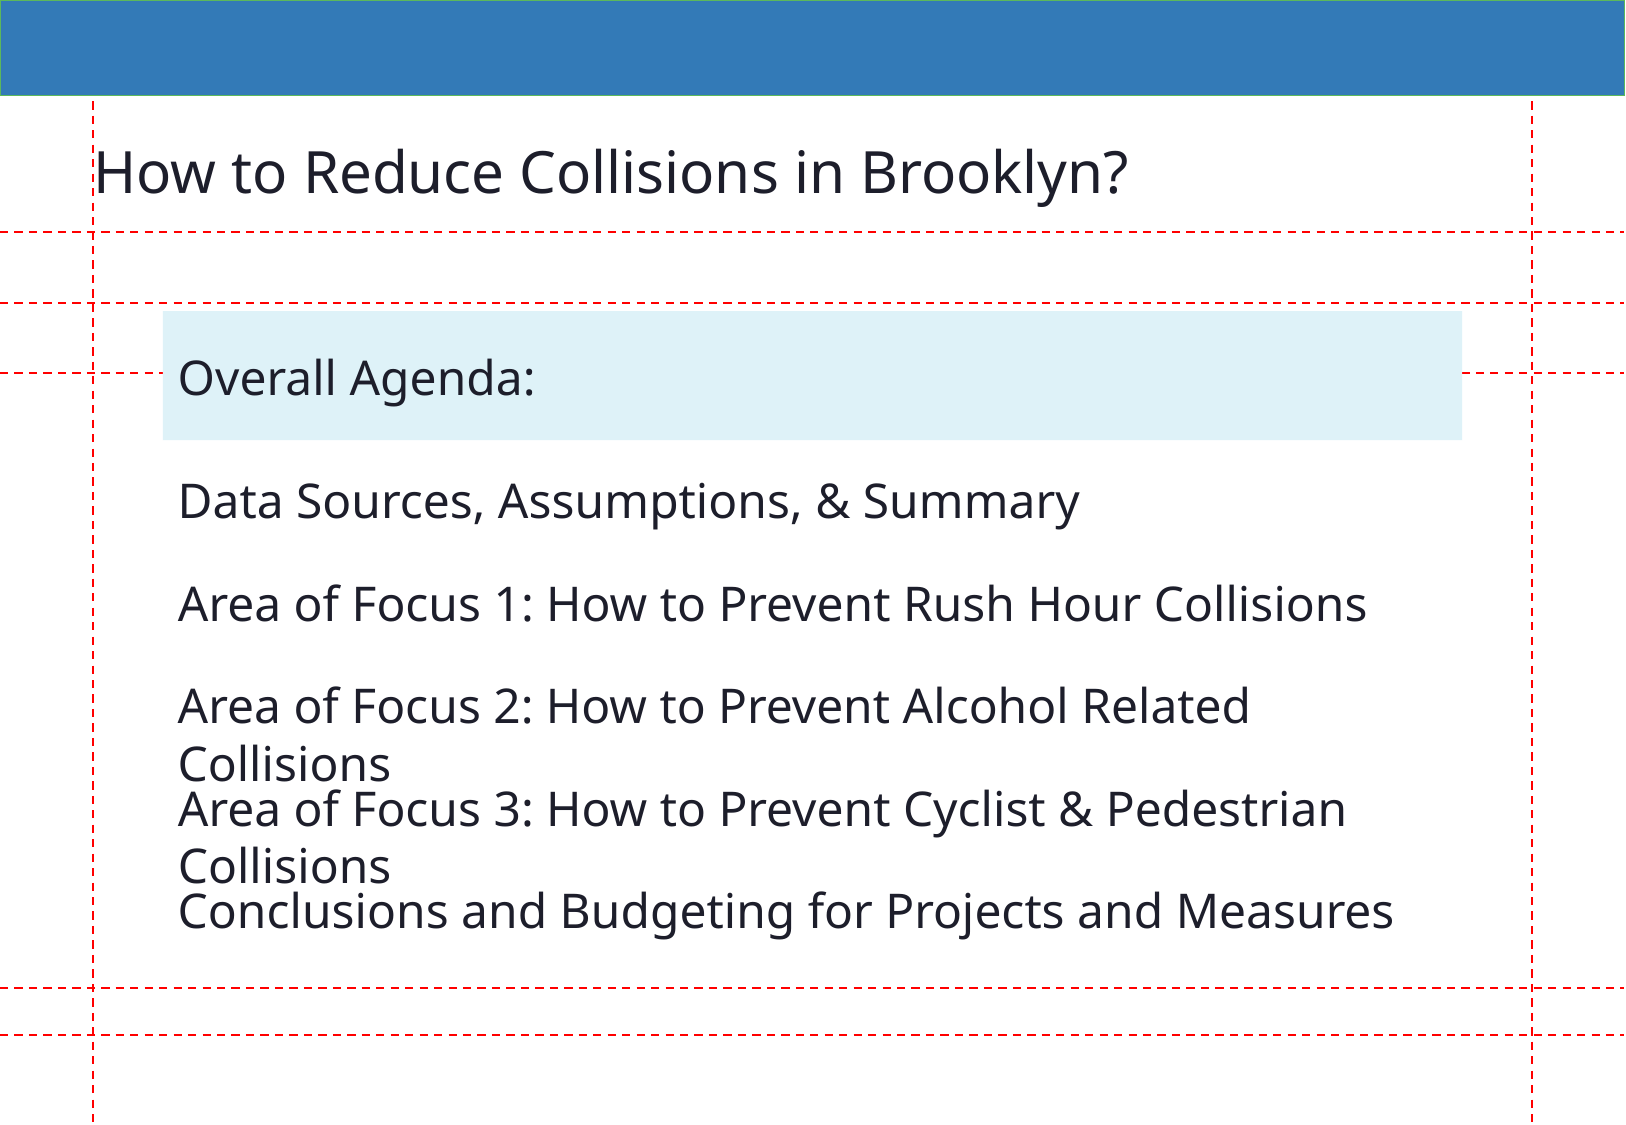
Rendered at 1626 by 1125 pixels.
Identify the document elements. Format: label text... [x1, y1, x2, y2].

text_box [162, 455, 1569, 941]
text_box [0, 0, 1625, 98]
text_box Overall Agenda: [162, 311, 1463, 441]
list How to Reduce Collisions in Brooklyn? [93, 141, 1532, 208]
